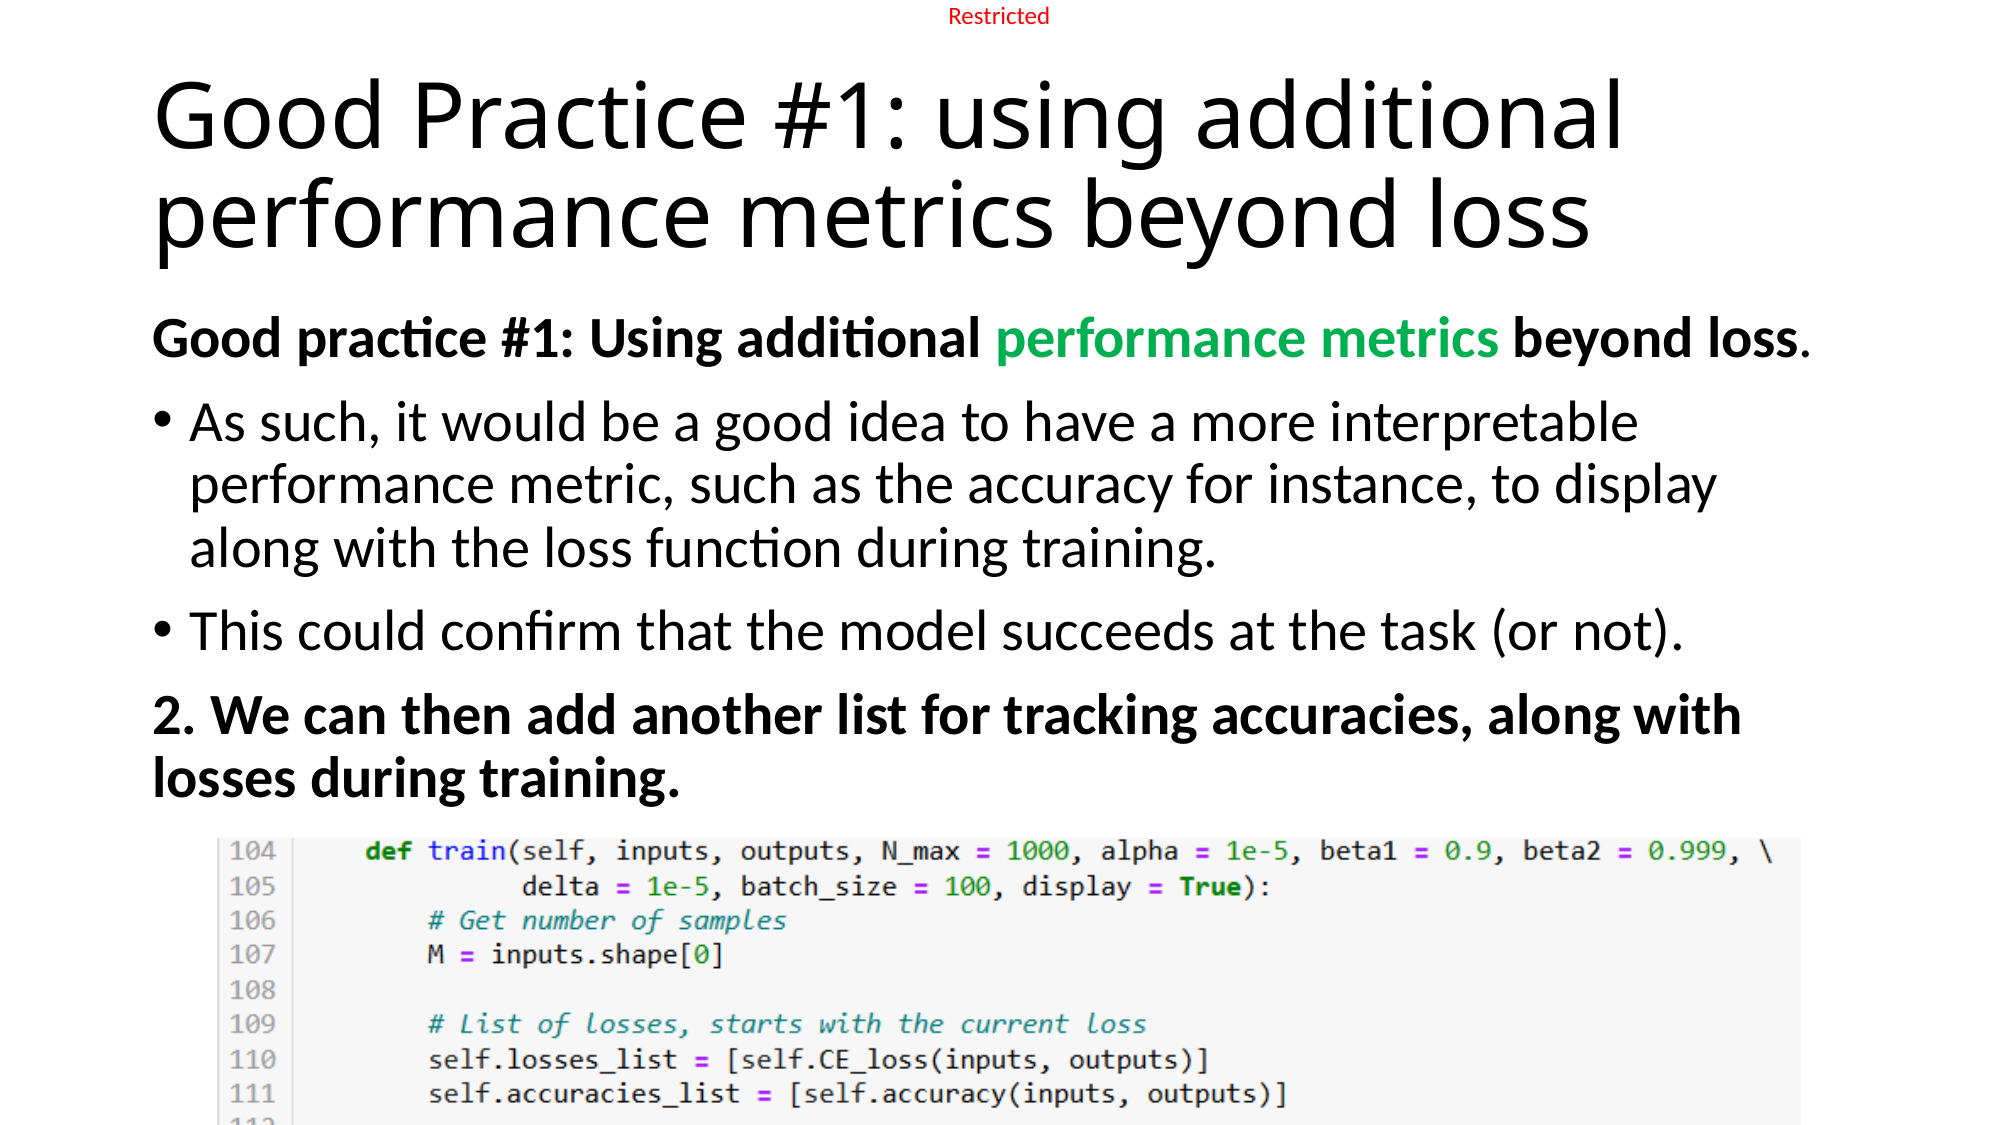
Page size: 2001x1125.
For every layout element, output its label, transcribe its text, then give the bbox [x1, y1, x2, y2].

title Good Practice #1: using additional performance metrics beyond loss [137, 59, 1863, 278]
list Good practice #1: Using additional performance metrics beyond loss. As such, it would be a good idea to have a more interpretable performance metric, such as the accuracy for instance, to display along with the loss function during training. This could confirm that the model succeeds at the task (or not). 2. We can then add another list for tracking accuracies, along with losses during training. [137, 299, 1863, 1014]
picture [199, 838, 1801, 1125]
